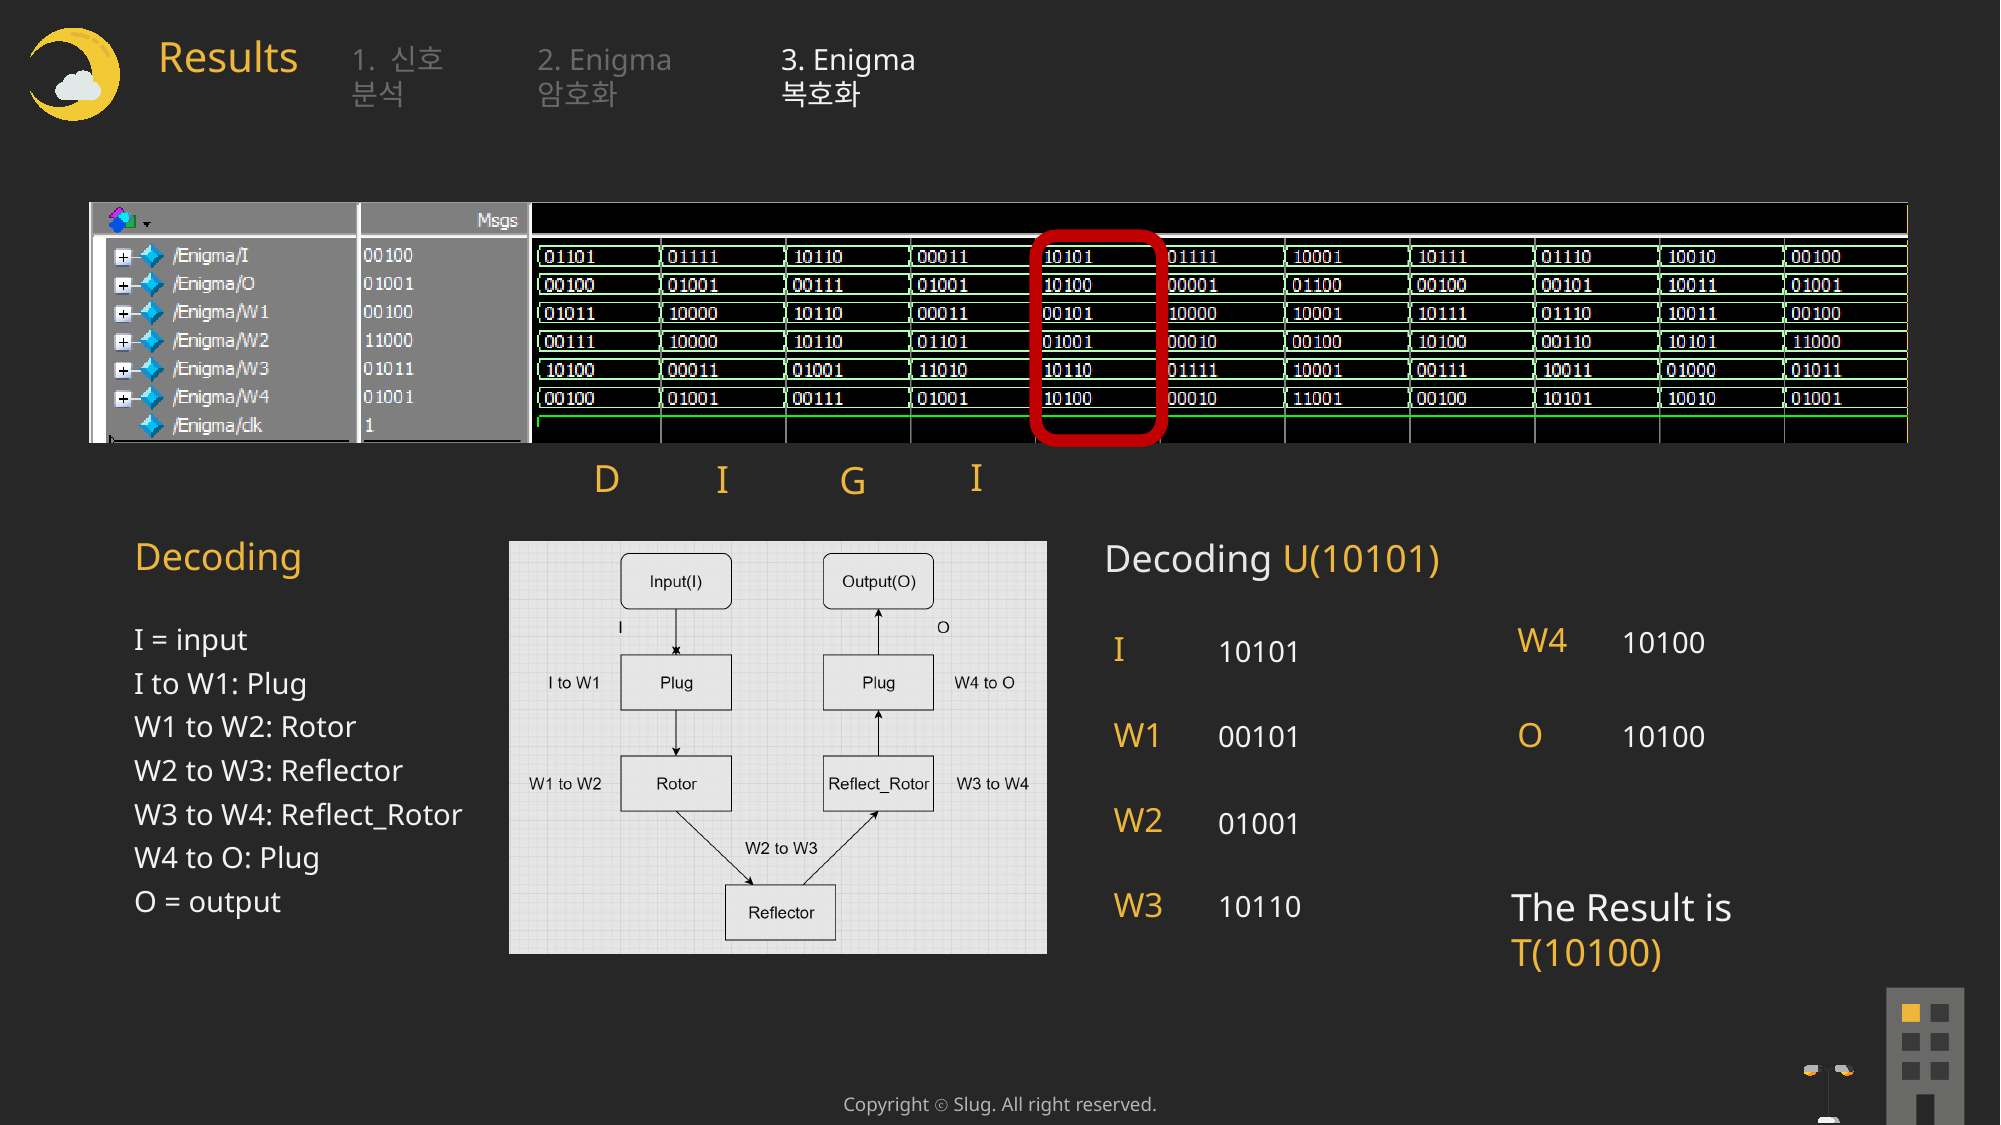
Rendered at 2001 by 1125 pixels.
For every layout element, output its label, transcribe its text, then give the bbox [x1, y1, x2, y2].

text_box W3 [1098, 877, 1203, 932]
text_box 2. Enigma 암호화 [522, 33, 766, 119]
text_box 01001 [1203, 789, 1351, 848]
text_box I [1098, 621, 1203, 676]
picture [509, 541, 1047, 954]
text_box 10101 [1203, 616, 1351, 676]
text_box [30, 28, 120, 121]
text_box 1. 신호 분석 [336, 33, 519, 119]
text_box Decoding [119, 525, 533, 586]
text_box I = input I to W1: Plug W1 to W2: Rotor W2 to W3: Reflector W3 to W4: Reflect_Rotor W4 to O: Plug O = output [119, 605, 509, 926]
text_box D [578, 447, 629, 508]
text_box 10100 [1607, 702, 1755, 762]
text_box W1 [1098, 706, 1203, 762]
text_box O [1502, 706, 1607, 762]
text_box 10110 [1203, 872, 1351, 932]
text_box 00101 [1203, 702, 1351, 762]
text_box I [951, 446, 1002, 507]
text_box I [697, 448, 748, 509]
picture [89, 202, 1908, 443]
text_box Copyright ⓒ Slug. All right reserved. [799, 1084, 1201, 1123]
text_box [1804, 1065, 1854, 1123]
text_box W4 [1502, 611, 1607, 667]
text_box 10100 [1607, 607, 1755, 667]
text_box G [824, 449, 875, 510]
text_box Results [143, 23, 437, 89]
text_box W2 [1098, 791, 1203, 847]
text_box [1886, 987, 1965, 1125]
text_box 3. Enigma 복호화 [766, 33, 1019, 119]
text_box The Result is T(10100) [1496, 876, 1908, 982]
text_box Decoding U(10101) [1089, 528, 1503, 588]
